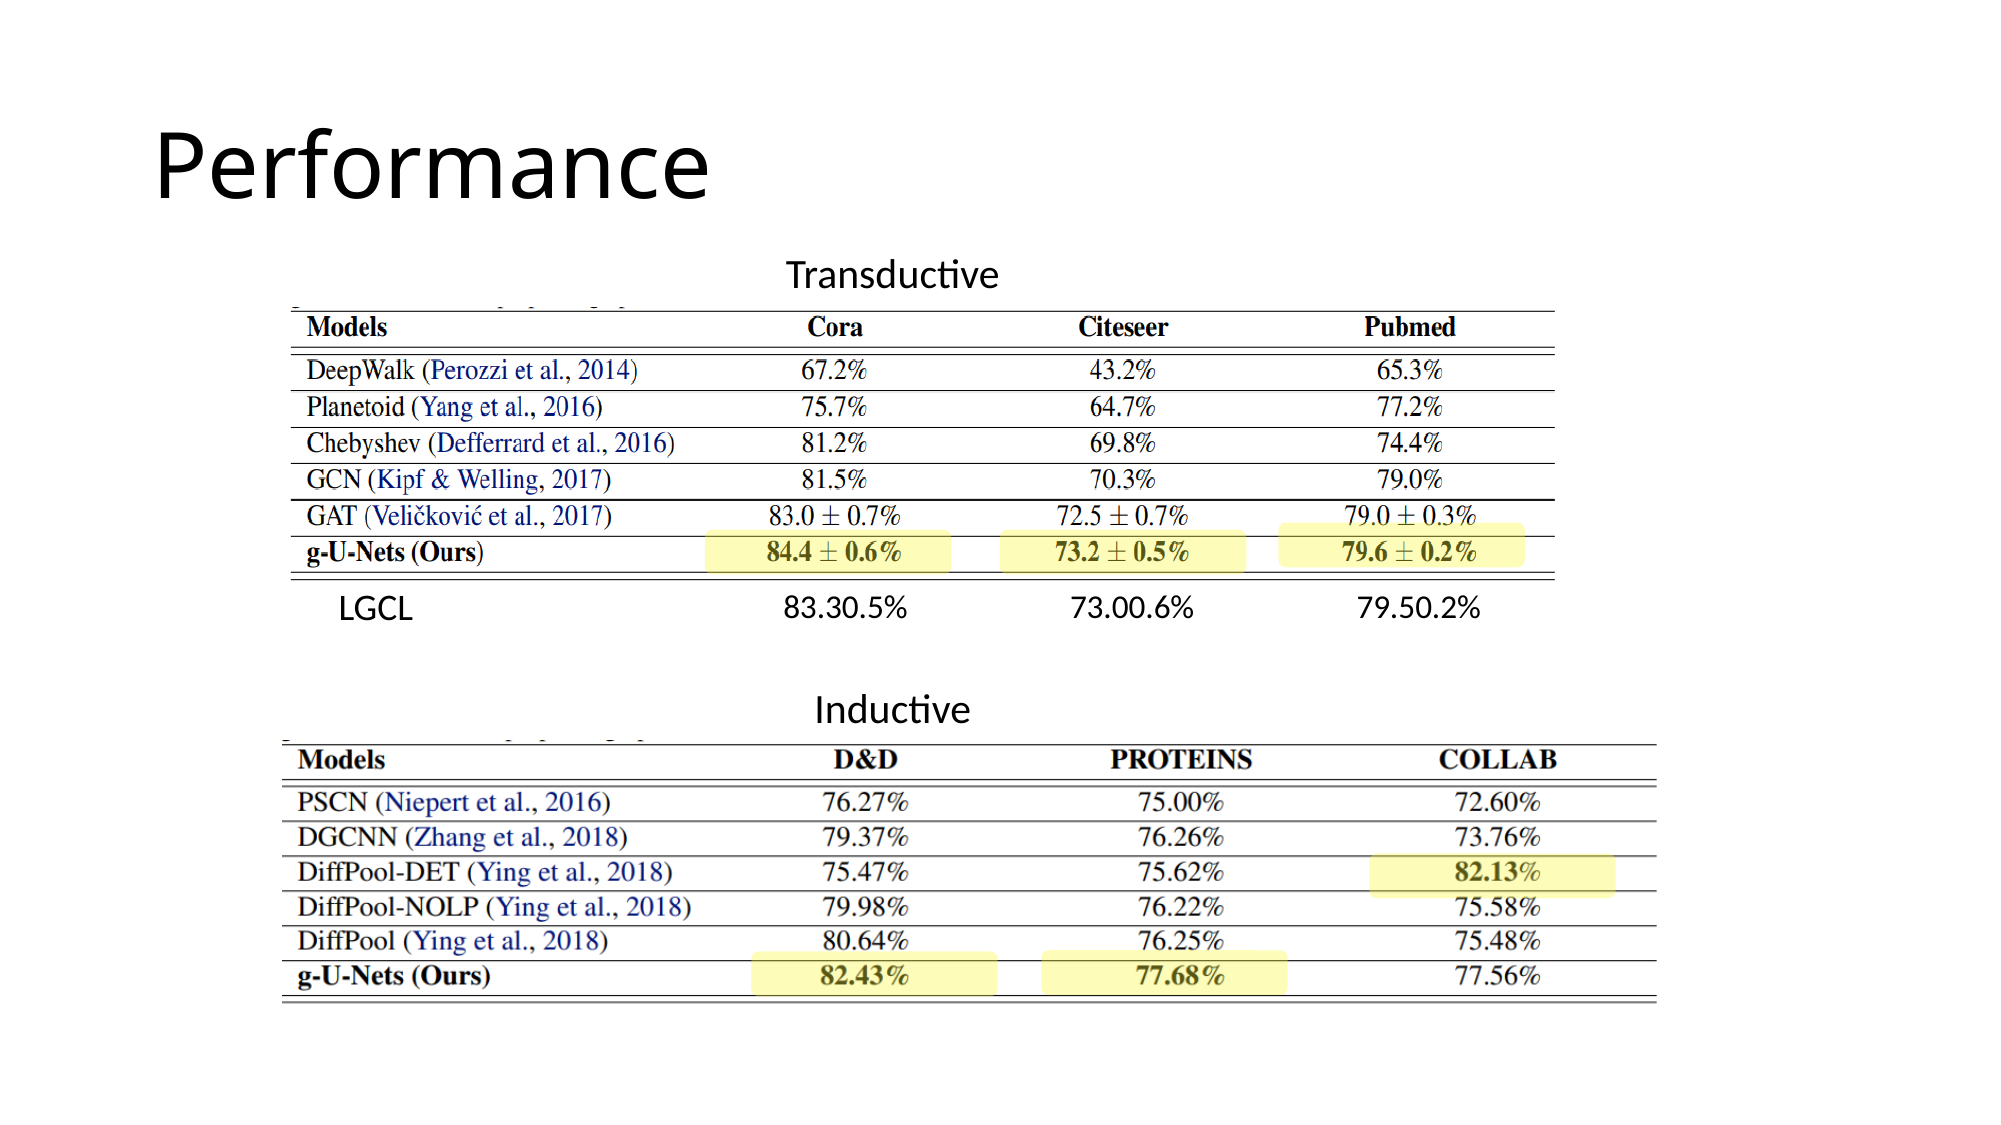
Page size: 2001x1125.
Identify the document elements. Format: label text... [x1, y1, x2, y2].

text_box LGCL [324, 586, 429, 636]
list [290, 307, 1557, 586]
title Performance [137, 59, 1863, 278]
text_box Inductive [799, 674, 987, 740]
text_box Transductive [771, 239, 1015, 305]
picture [281, 740, 1660, 1012]
